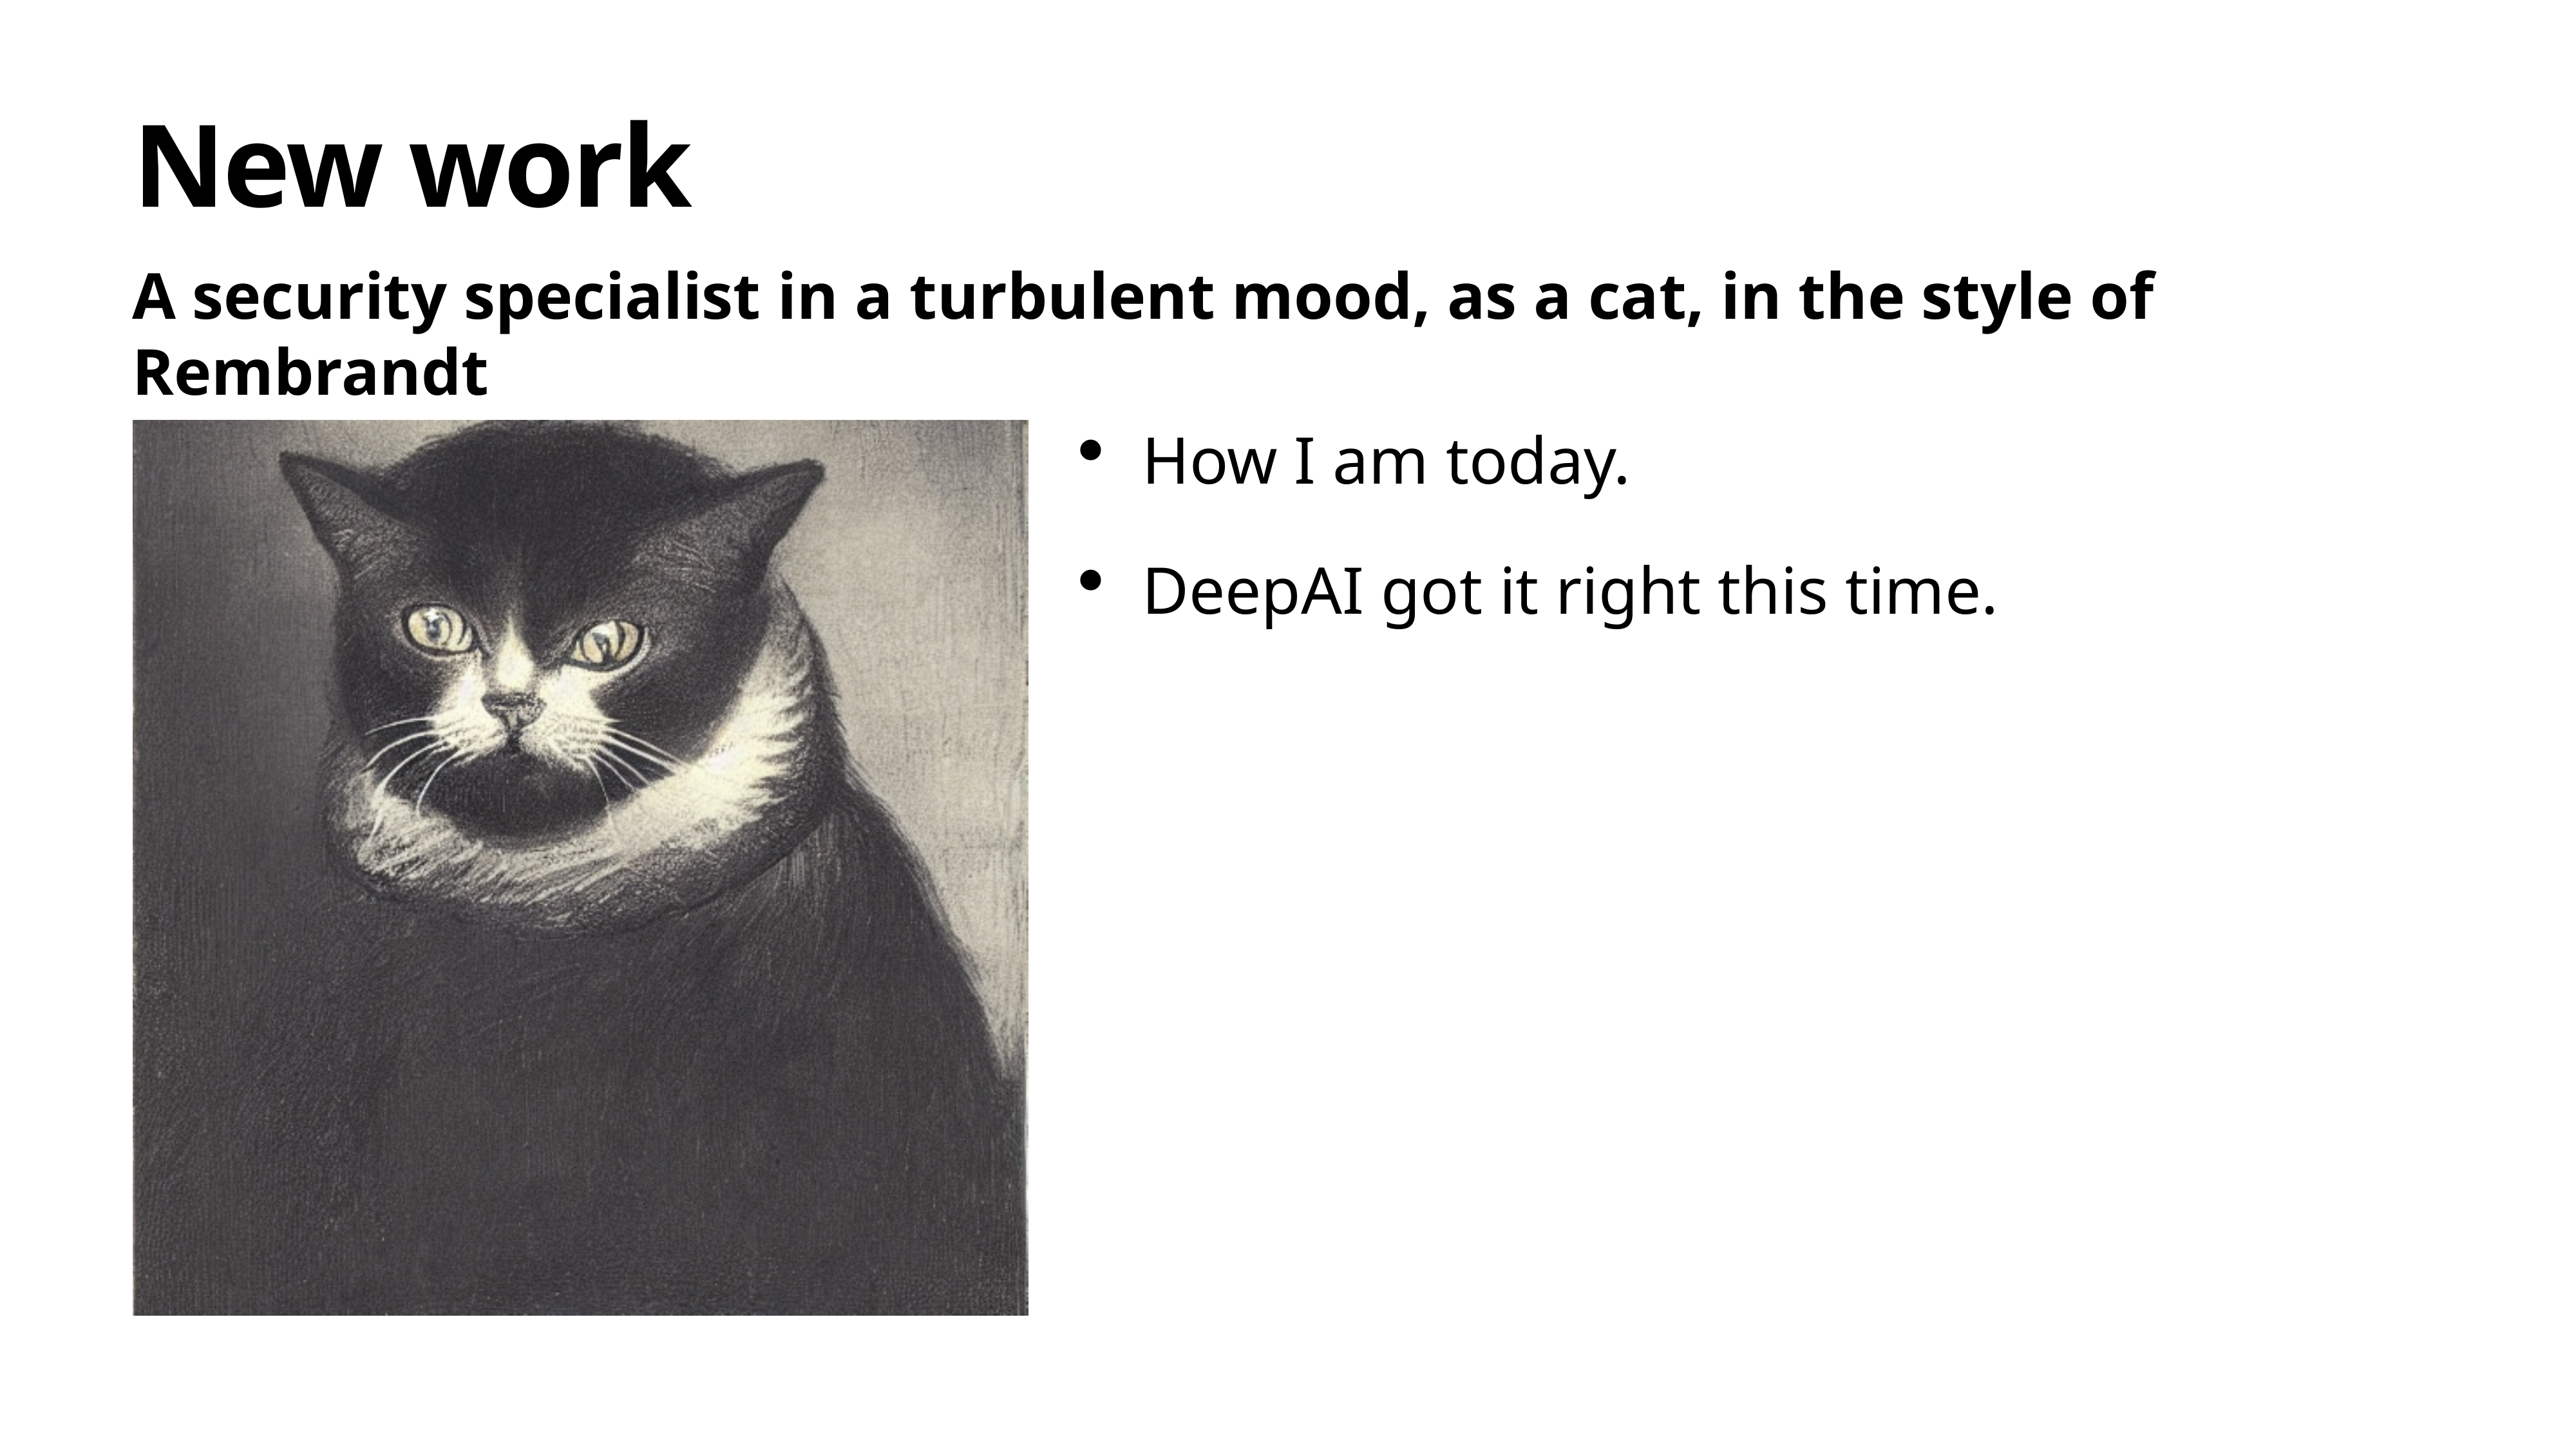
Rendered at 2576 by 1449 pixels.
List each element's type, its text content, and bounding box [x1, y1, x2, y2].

list How I am today. DeepAI got it right this time. [1072, 422, 2389, 1314]
list A security specialist in a turbulent mood, as a cat, in the style of Rembrandt [127, 250, 2449, 350]
picture [133, 420, 1029, 1316]
title New work [127, 113, 2449, 250]
